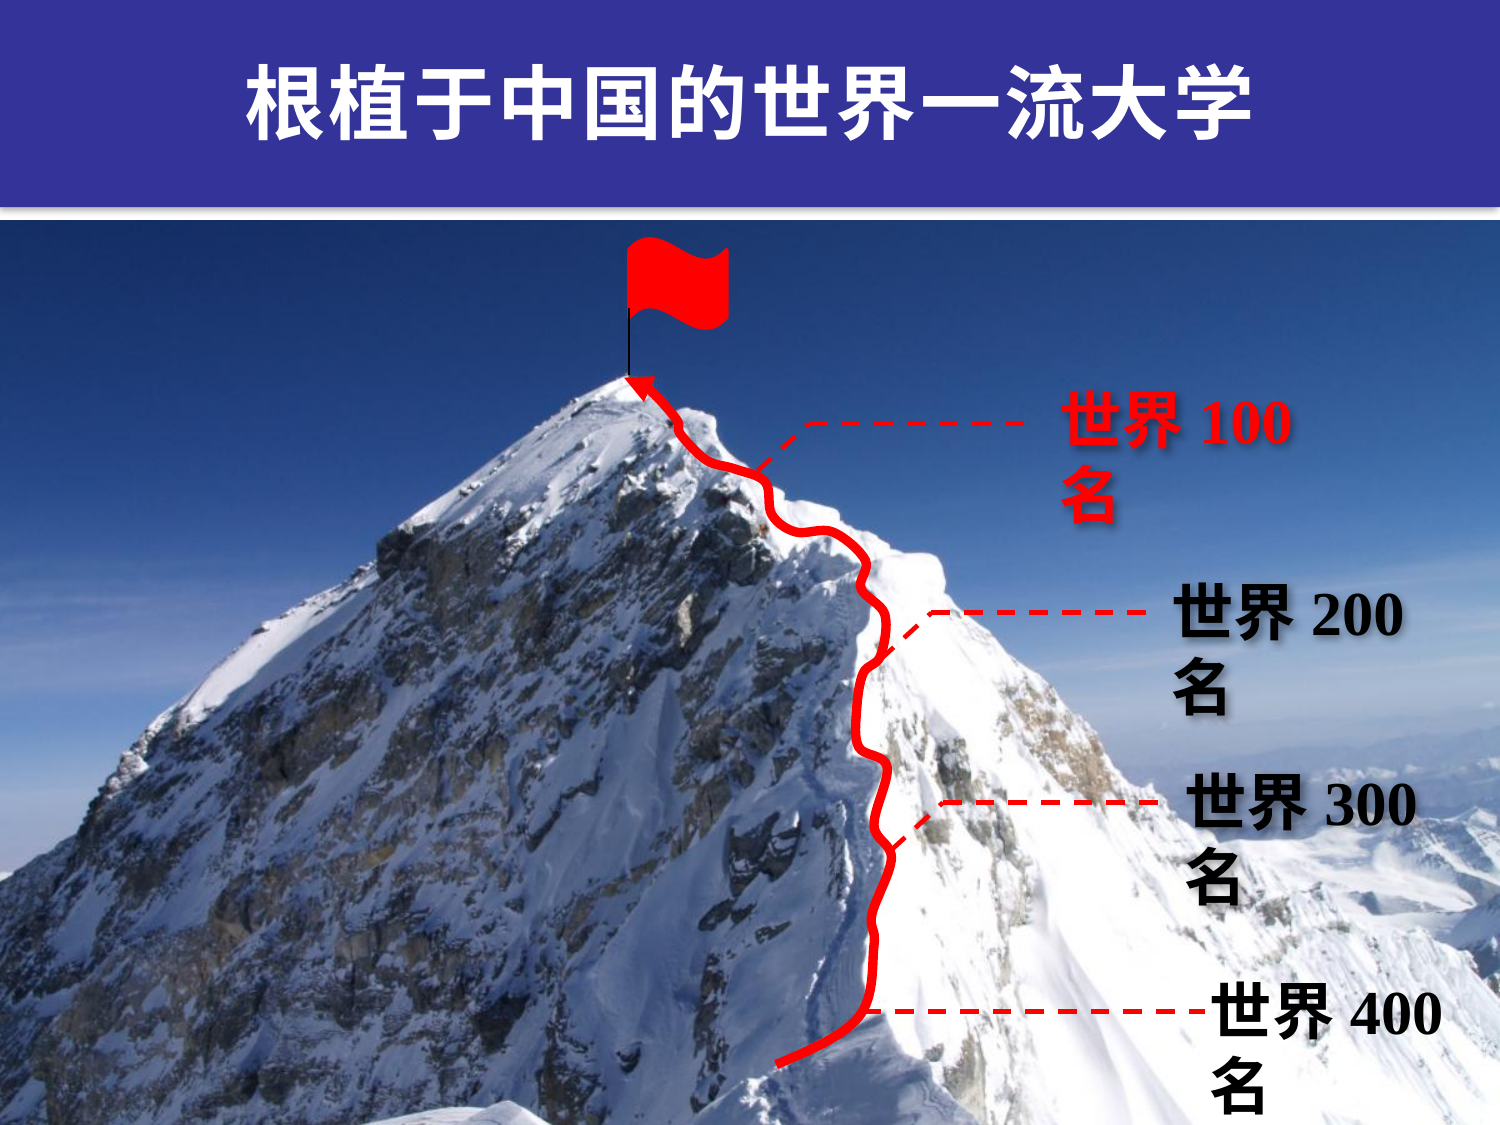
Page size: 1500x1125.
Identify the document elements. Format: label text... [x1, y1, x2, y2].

text_box 根植于中国的世界一流大学 [0, 0, 1500, 208]
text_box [623, 373, 1500, 1065]
picture [0, 220, 1500, 1125]
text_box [628, 238, 727, 376]
